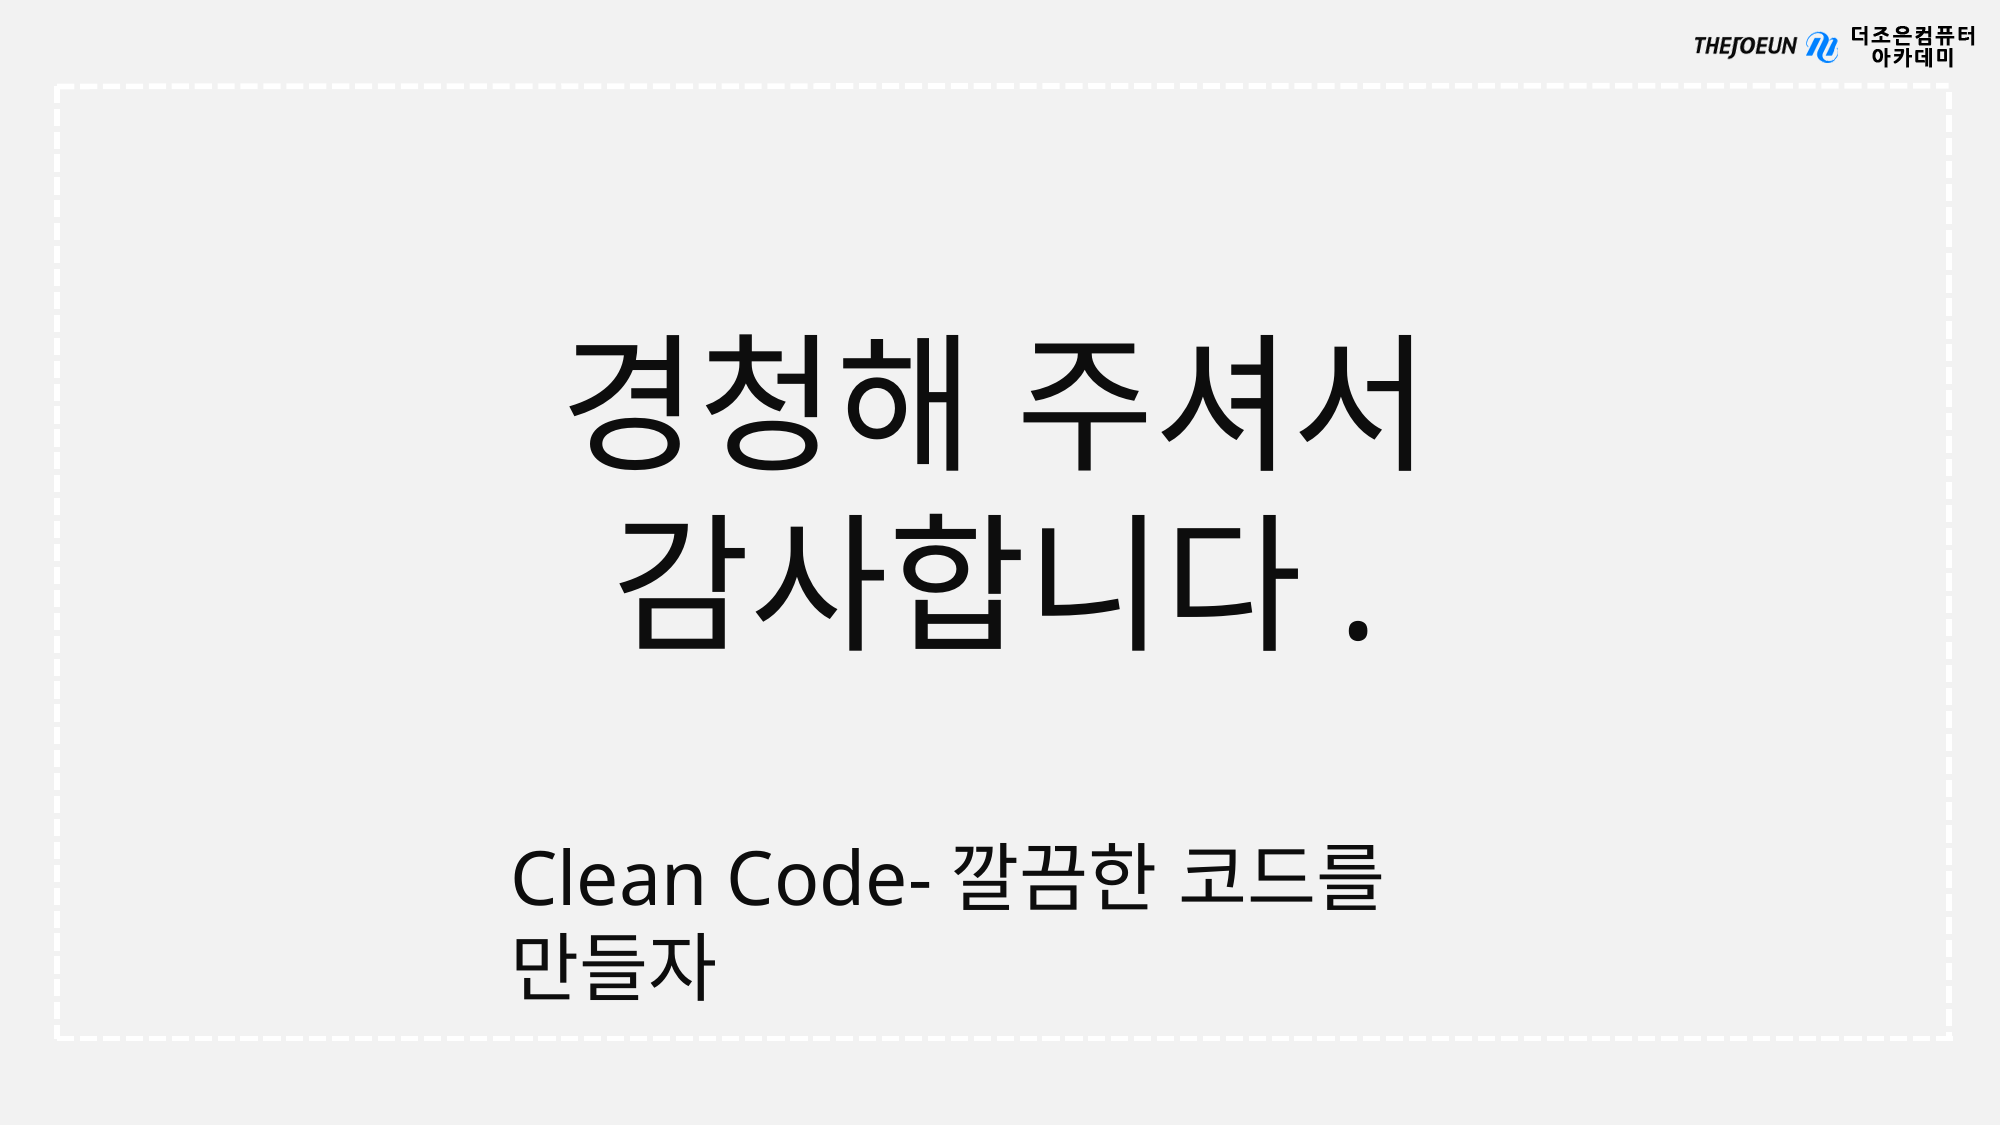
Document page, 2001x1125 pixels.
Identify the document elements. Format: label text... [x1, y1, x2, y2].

picture [1685, 22, 1984, 72]
text_box Clean Code-깔끔한 코드를 만들자 [495, 822, 1496, 1018]
text_box 경청해 주셔서 감사합니다. [495, 302, 1496, 677]
